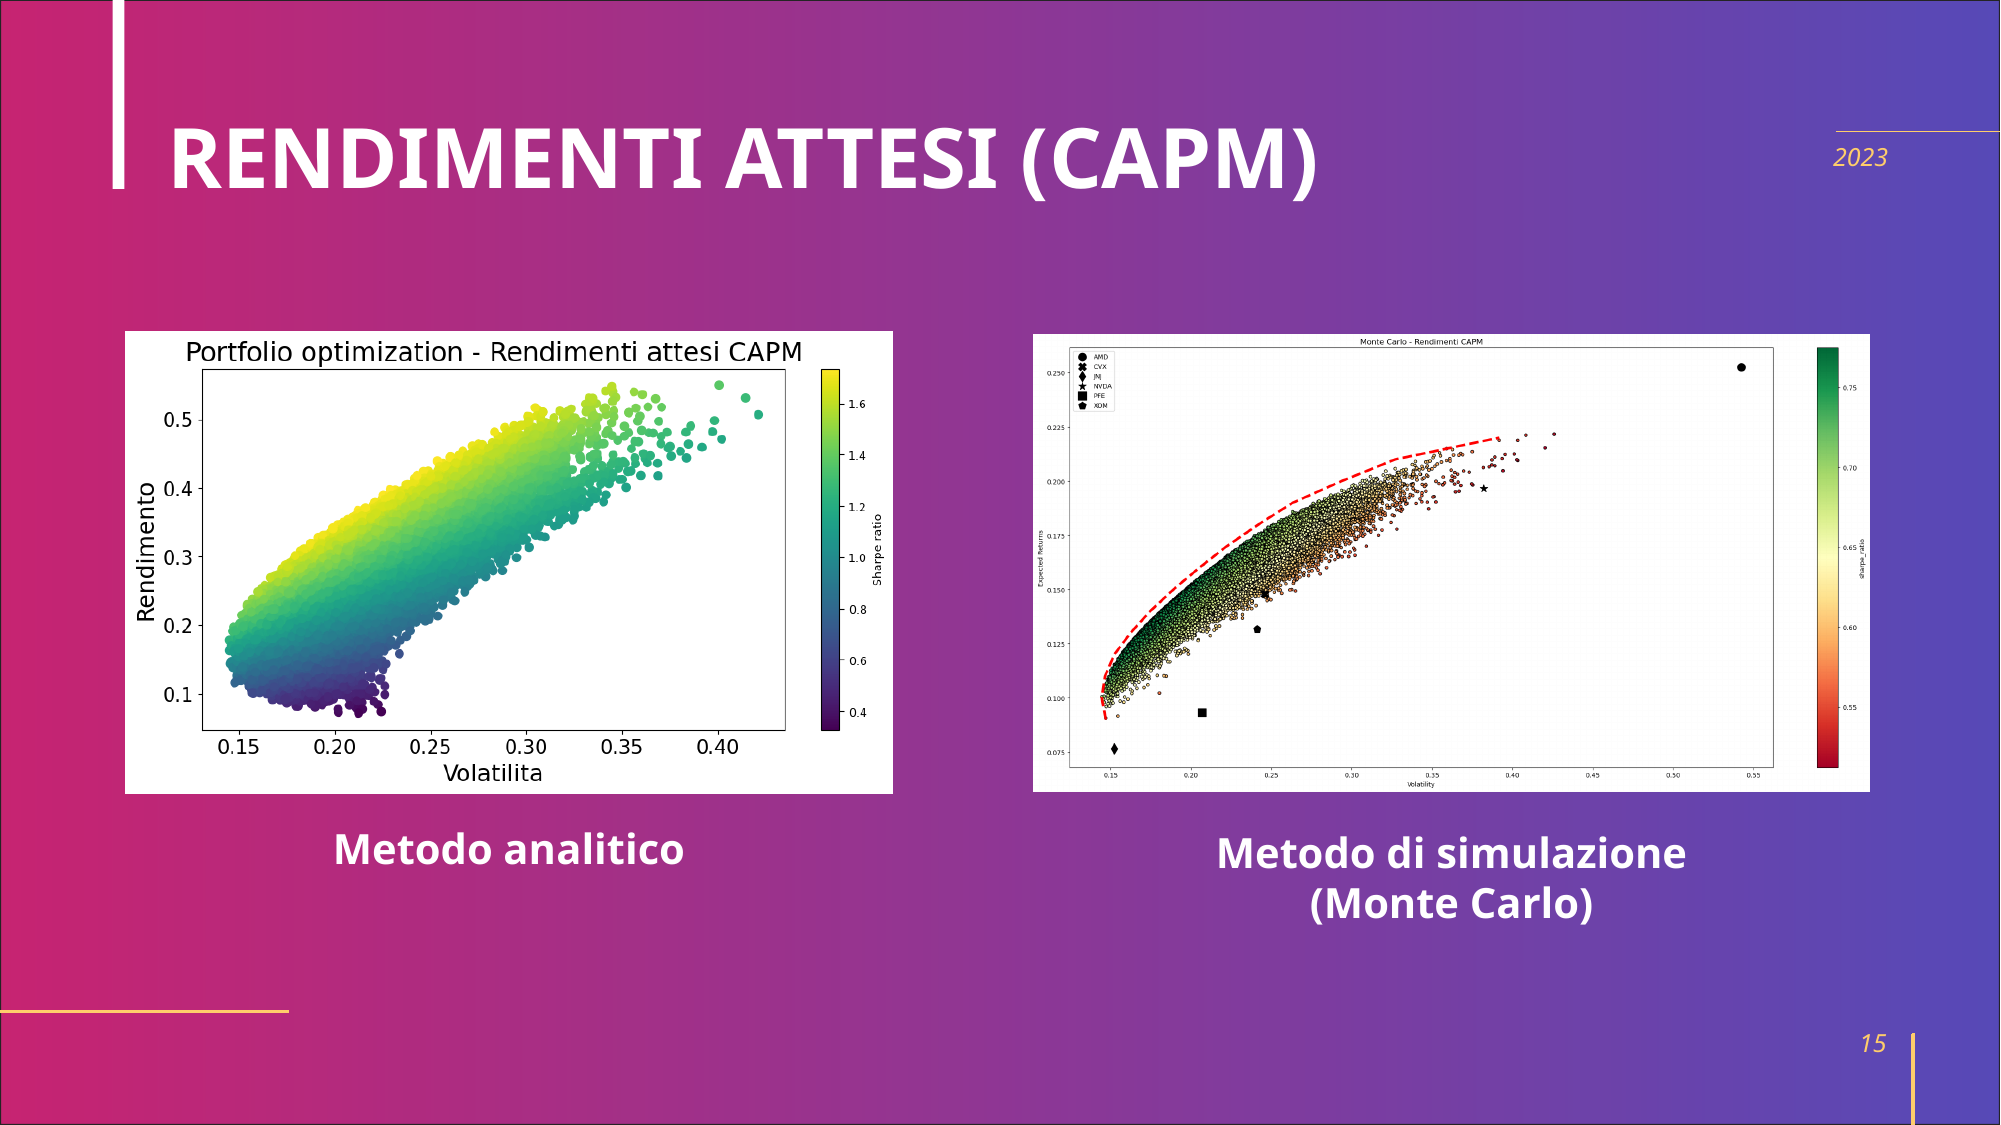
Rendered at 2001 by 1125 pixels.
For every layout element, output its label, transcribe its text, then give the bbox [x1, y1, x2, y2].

picture [125, 331, 893, 794]
title RENDIMENTI ATTESI (CAPM) [152, 99, 1378, 214]
text_box Metodo analitico [318, 815, 700, 880]
list 2023 [1818, 137, 1919, 192]
picture [1033, 334, 1870, 792]
text_box Metodo di simulazione (Monte Carlo) [1201, 819, 1703, 934]
slide_number 15 [1451, 1015, 1902, 1075]
